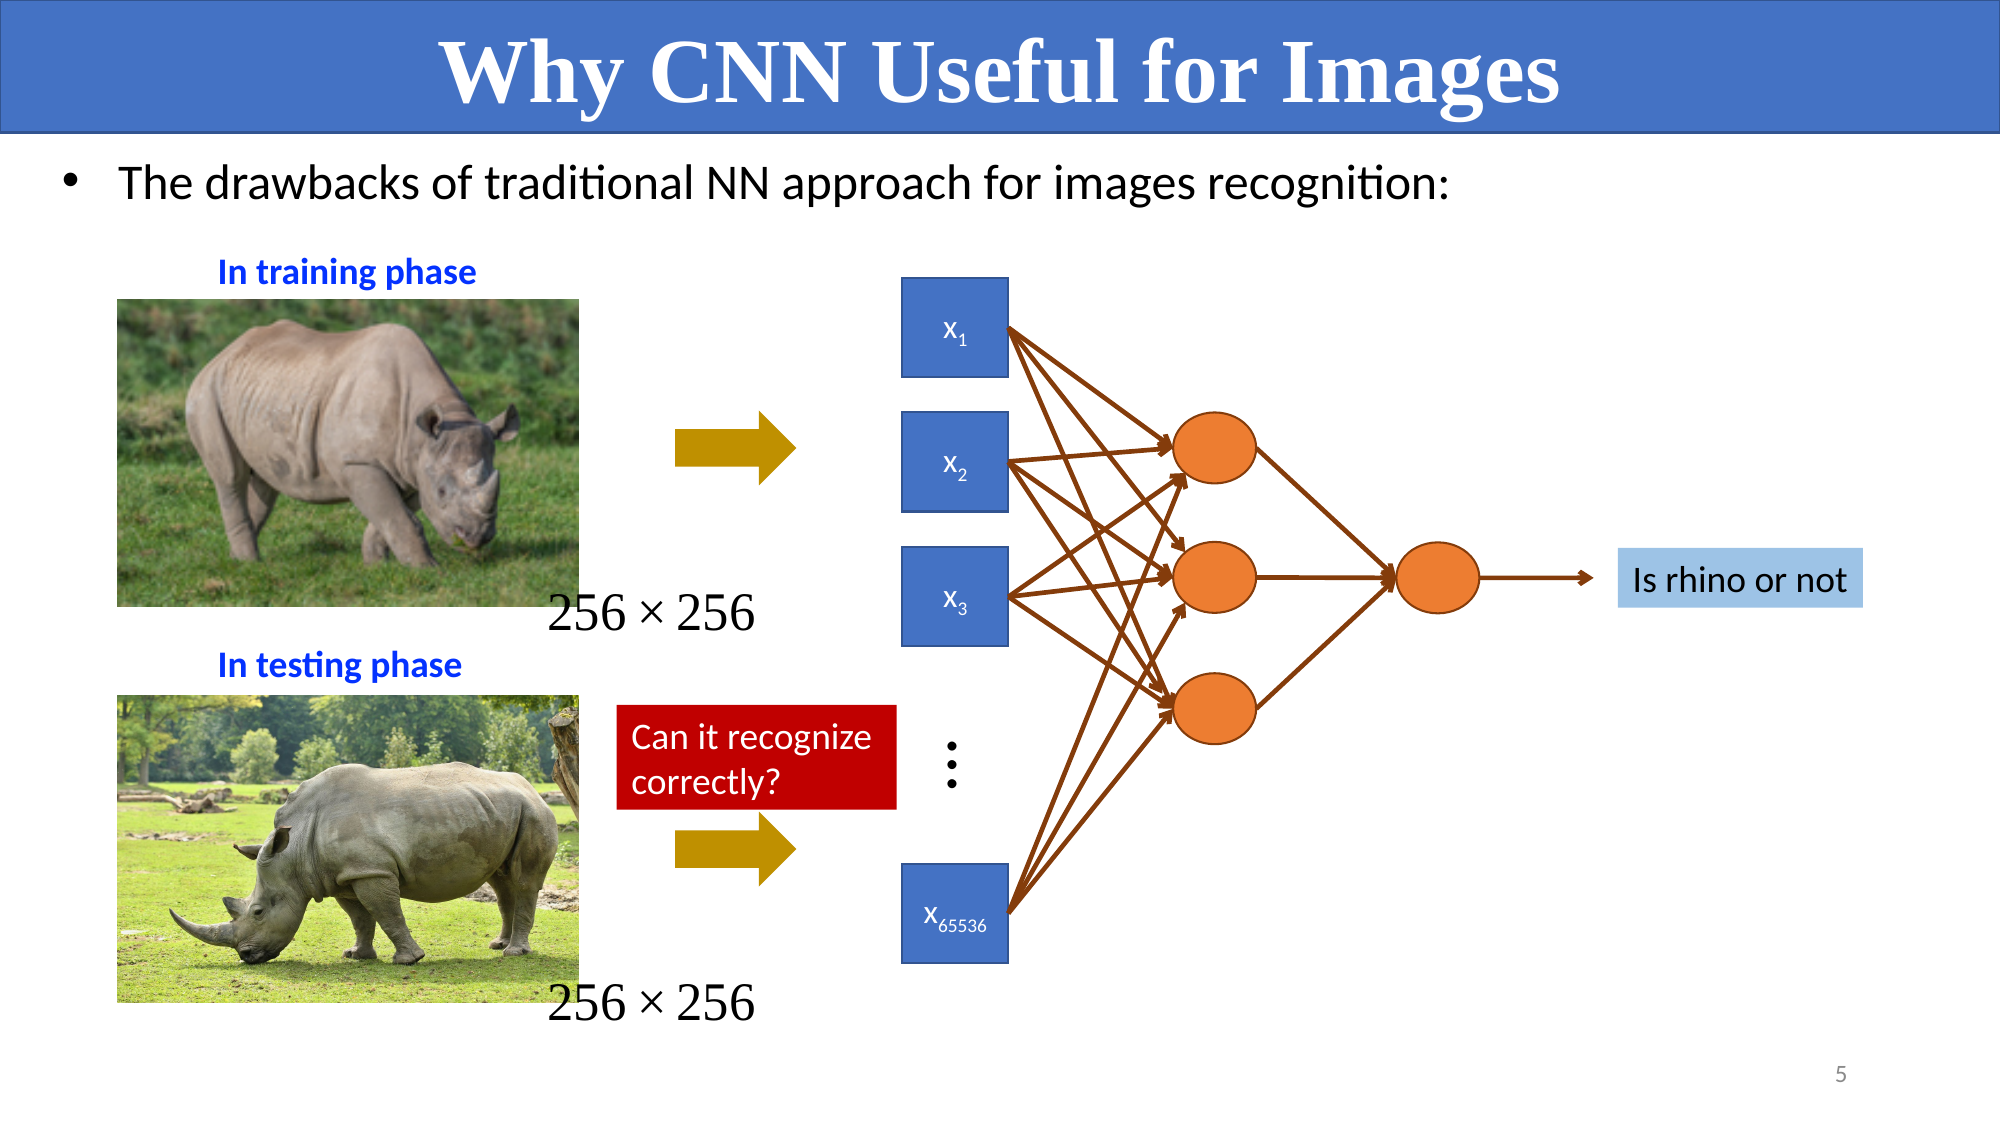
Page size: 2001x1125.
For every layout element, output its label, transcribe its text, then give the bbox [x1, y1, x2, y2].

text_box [1256, 577, 1397, 709]
text_box x3 [901, 546, 1008, 647]
text_box [674, 407, 798, 488]
text_box In training phase [202, 239, 493, 299]
text_box x1 [901, 277, 1009, 378]
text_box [1008, 578, 1174, 602]
text_box [1186, 540, 1256, 614]
picture [117, 695, 579, 1003]
text_box x65536 [901, 863, 1009, 964]
text_box Can it recognize correctly? [616, 704, 897, 810]
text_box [1008, 327, 1174, 461]
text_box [1174, 327, 1186, 553]
text_box [674, 810, 798, 890]
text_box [1008, 602, 1186, 914]
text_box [1174, 553, 1186, 602]
text_box x2 [901, 411, 1008, 513]
text_box Is rhino or not [1617, 547, 1863, 608]
text_box [1186, 672, 1258, 746]
text_box The drawbacks of traditional NN approach for images recognition: [47, 141, 1467, 217]
text_box In testing phase [203, 633, 478, 693]
text_box [1186, 411, 1258, 485]
text_box Why CNN Useful for Images [0, 0, 2000, 134]
slide_number 5 [1412, 1042, 1863, 1103]
picture [117, 299, 579, 607]
text_box [1397, 541, 1481, 615]
text_box … [909, 725, 1008, 793]
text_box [1008, 461, 1174, 578]
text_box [1256, 447, 1397, 577]
